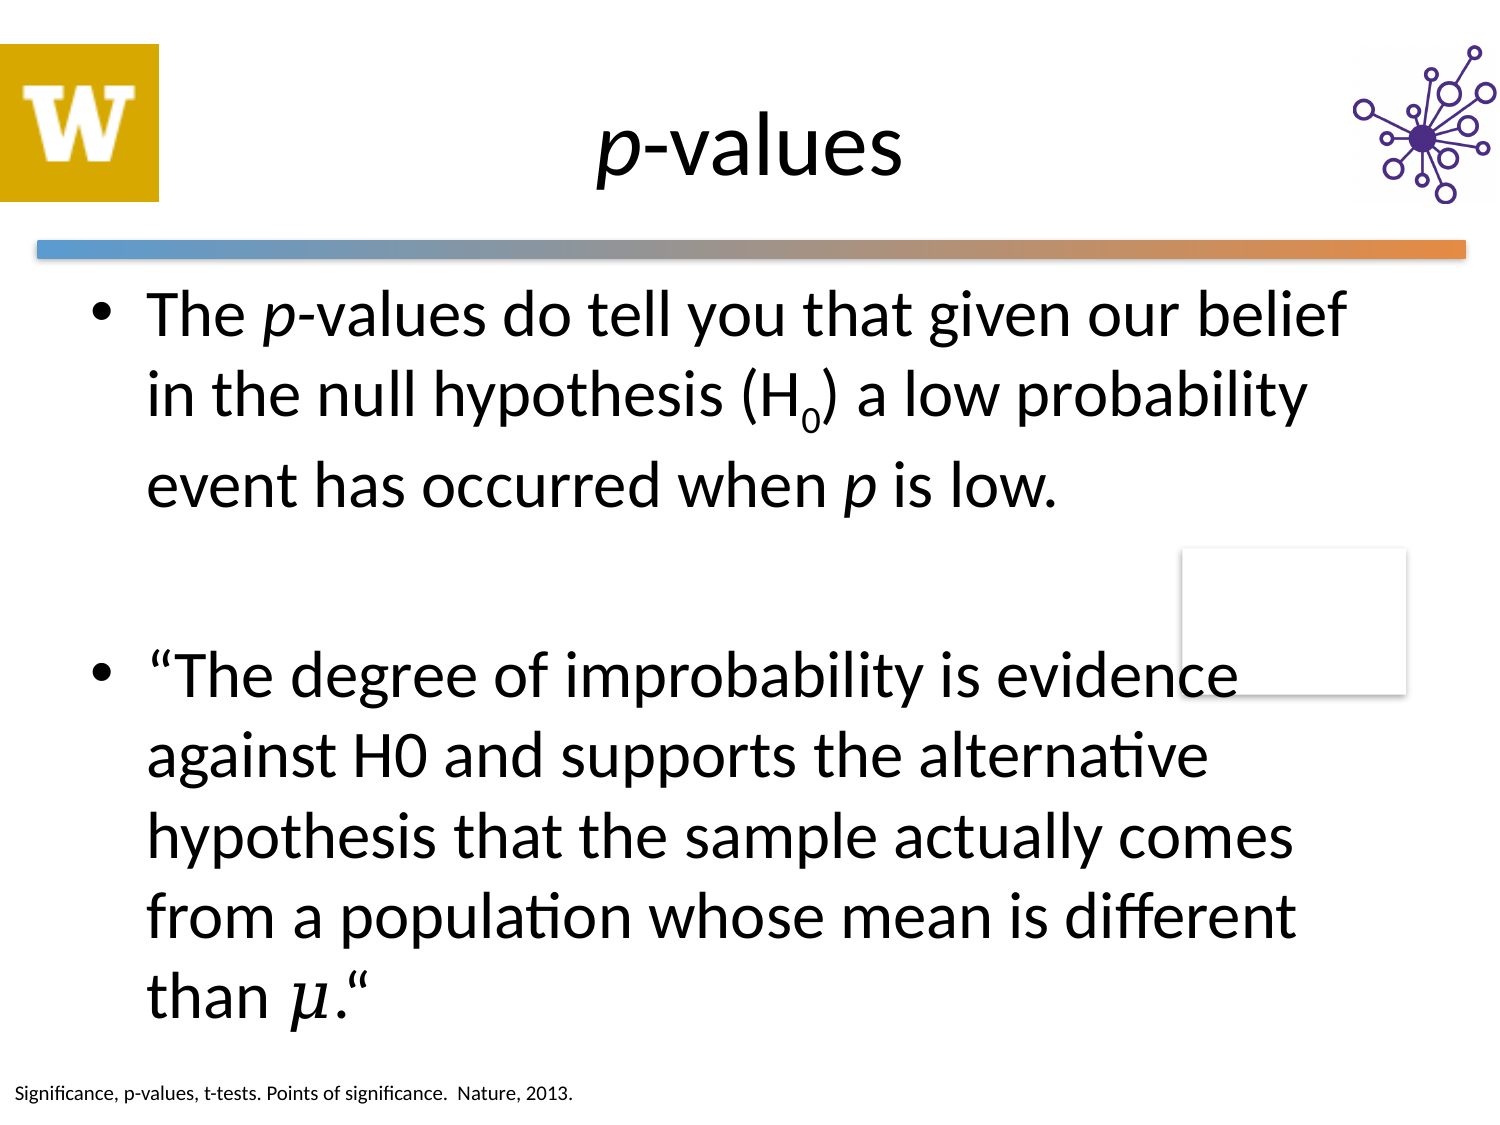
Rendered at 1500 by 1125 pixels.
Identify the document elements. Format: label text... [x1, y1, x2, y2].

list The p-values do tell you that given our belief in the null hypothesis (H0) a low probability event has occurred when p is low. “The degree of improbability is evidence against H0 and supports the alternative hypothesis that the sample actually comes from a population whose mean is different than 𝜇.“ [75, 262, 1425, 1093]
picture [1425, 45, 1497, 204]
picture [0, 44, 159, 202]
title p-values [75, 45, 1425, 233]
text_box Significance, p-values, t-tests. Points of significance. Nature, 2013. [0, 1071, 973, 1112]
